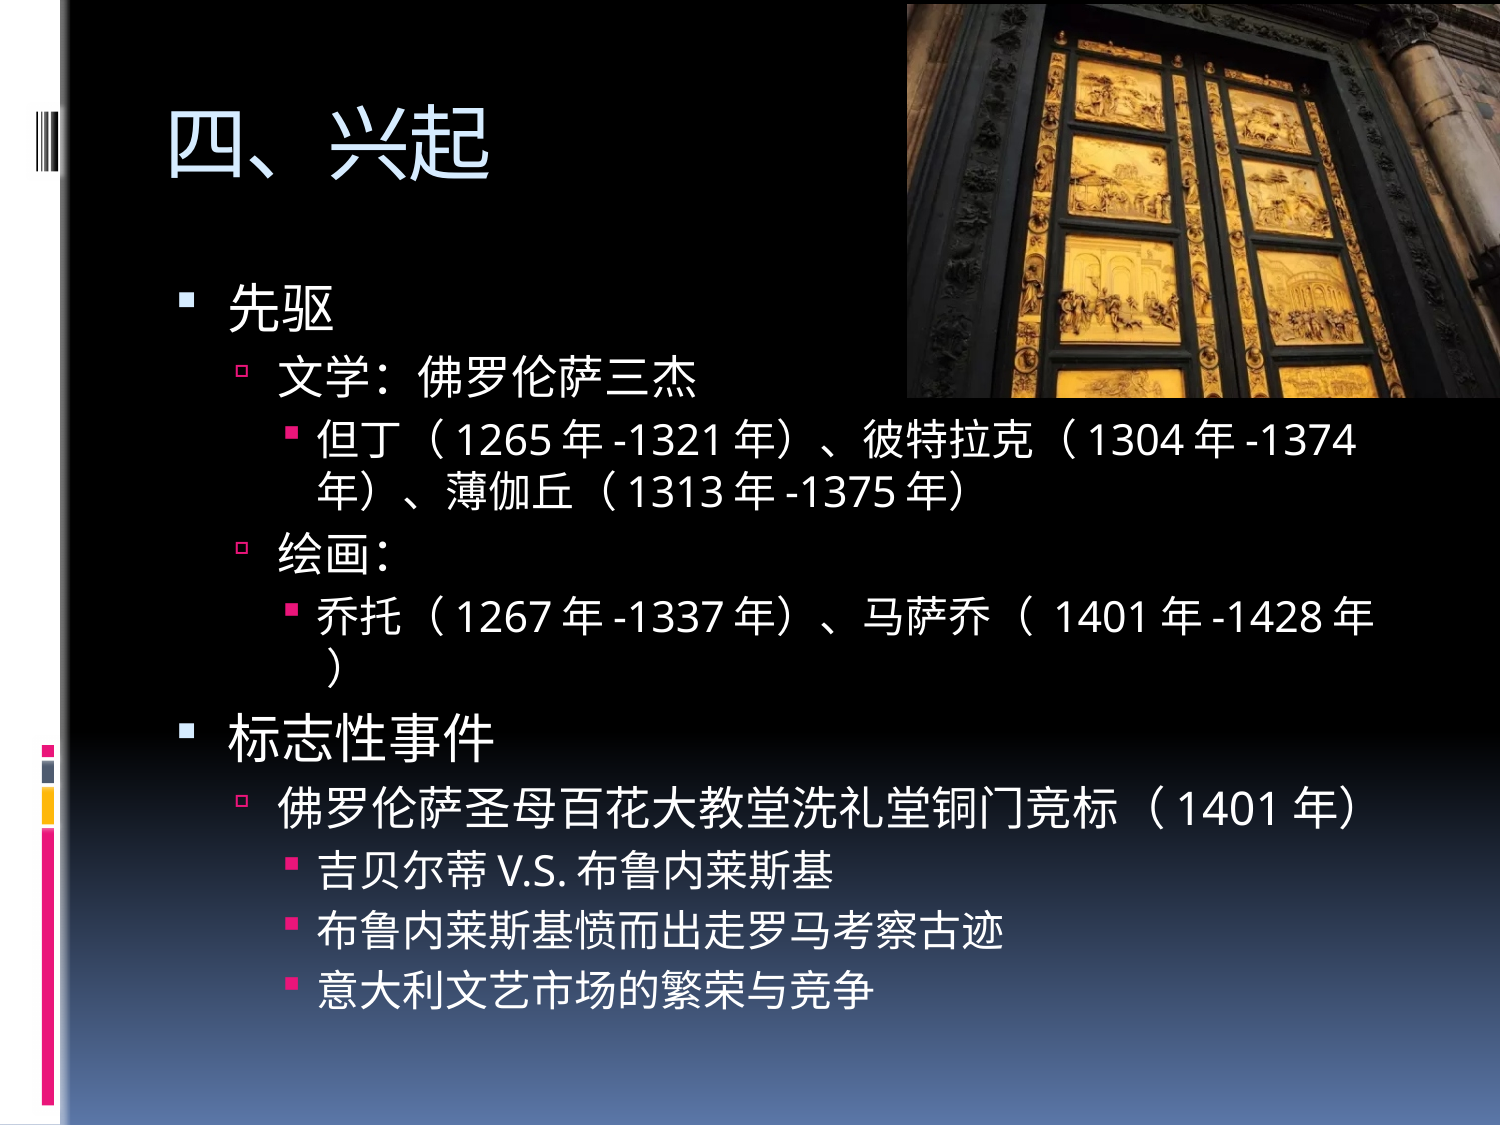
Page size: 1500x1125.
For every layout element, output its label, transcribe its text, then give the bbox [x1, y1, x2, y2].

list 先驱 文学：佛罗伦萨三杰 但丁（1265年-1321年）、彼特拉克（1304年-1374年）、薄伽丘（1313年-1375年） 绘画： 乔托（1267年-1337年）、马萨乔（ 1401年-1428年 ） 标志性事件 佛罗伦萨圣母百花大教堂洗礼堂铜门竞标（1401年） 吉贝尔蒂V.S.布鲁内莱斯基 布鲁内莱斯基愤而出走罗马考察古迹 意大利文艺市场的繁荣与竞争 [150, 267, 1425, 1071]
picture [907, 3, 1500, 398]
title 四、兴起 [150, 83, 899, 234]
